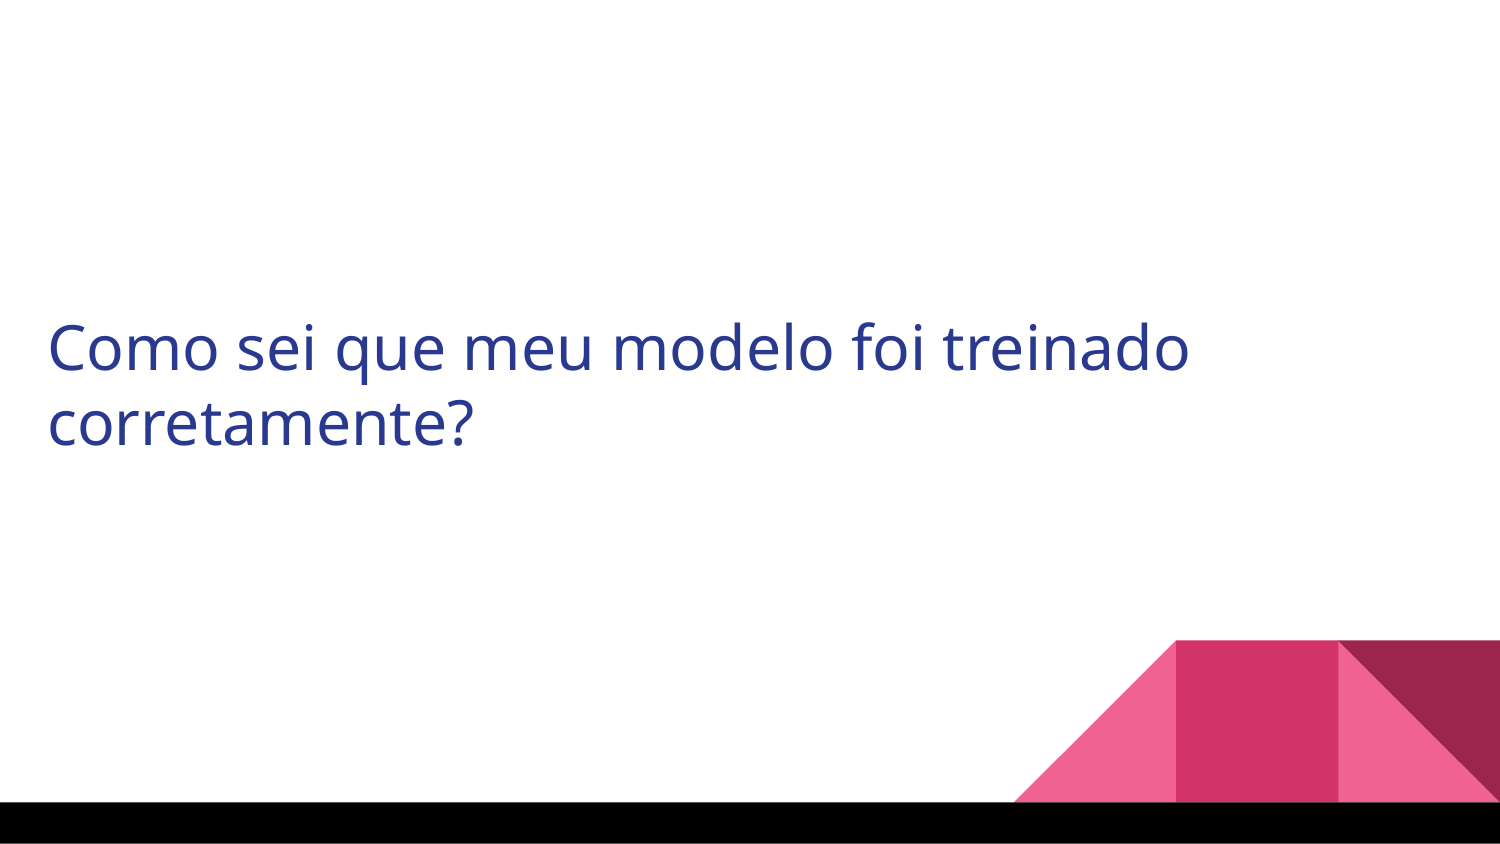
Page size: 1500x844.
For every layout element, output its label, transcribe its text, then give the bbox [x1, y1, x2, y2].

text_box Como sei que meu modelo foi treinado corretamente? [32, 292, 1468, 393]
